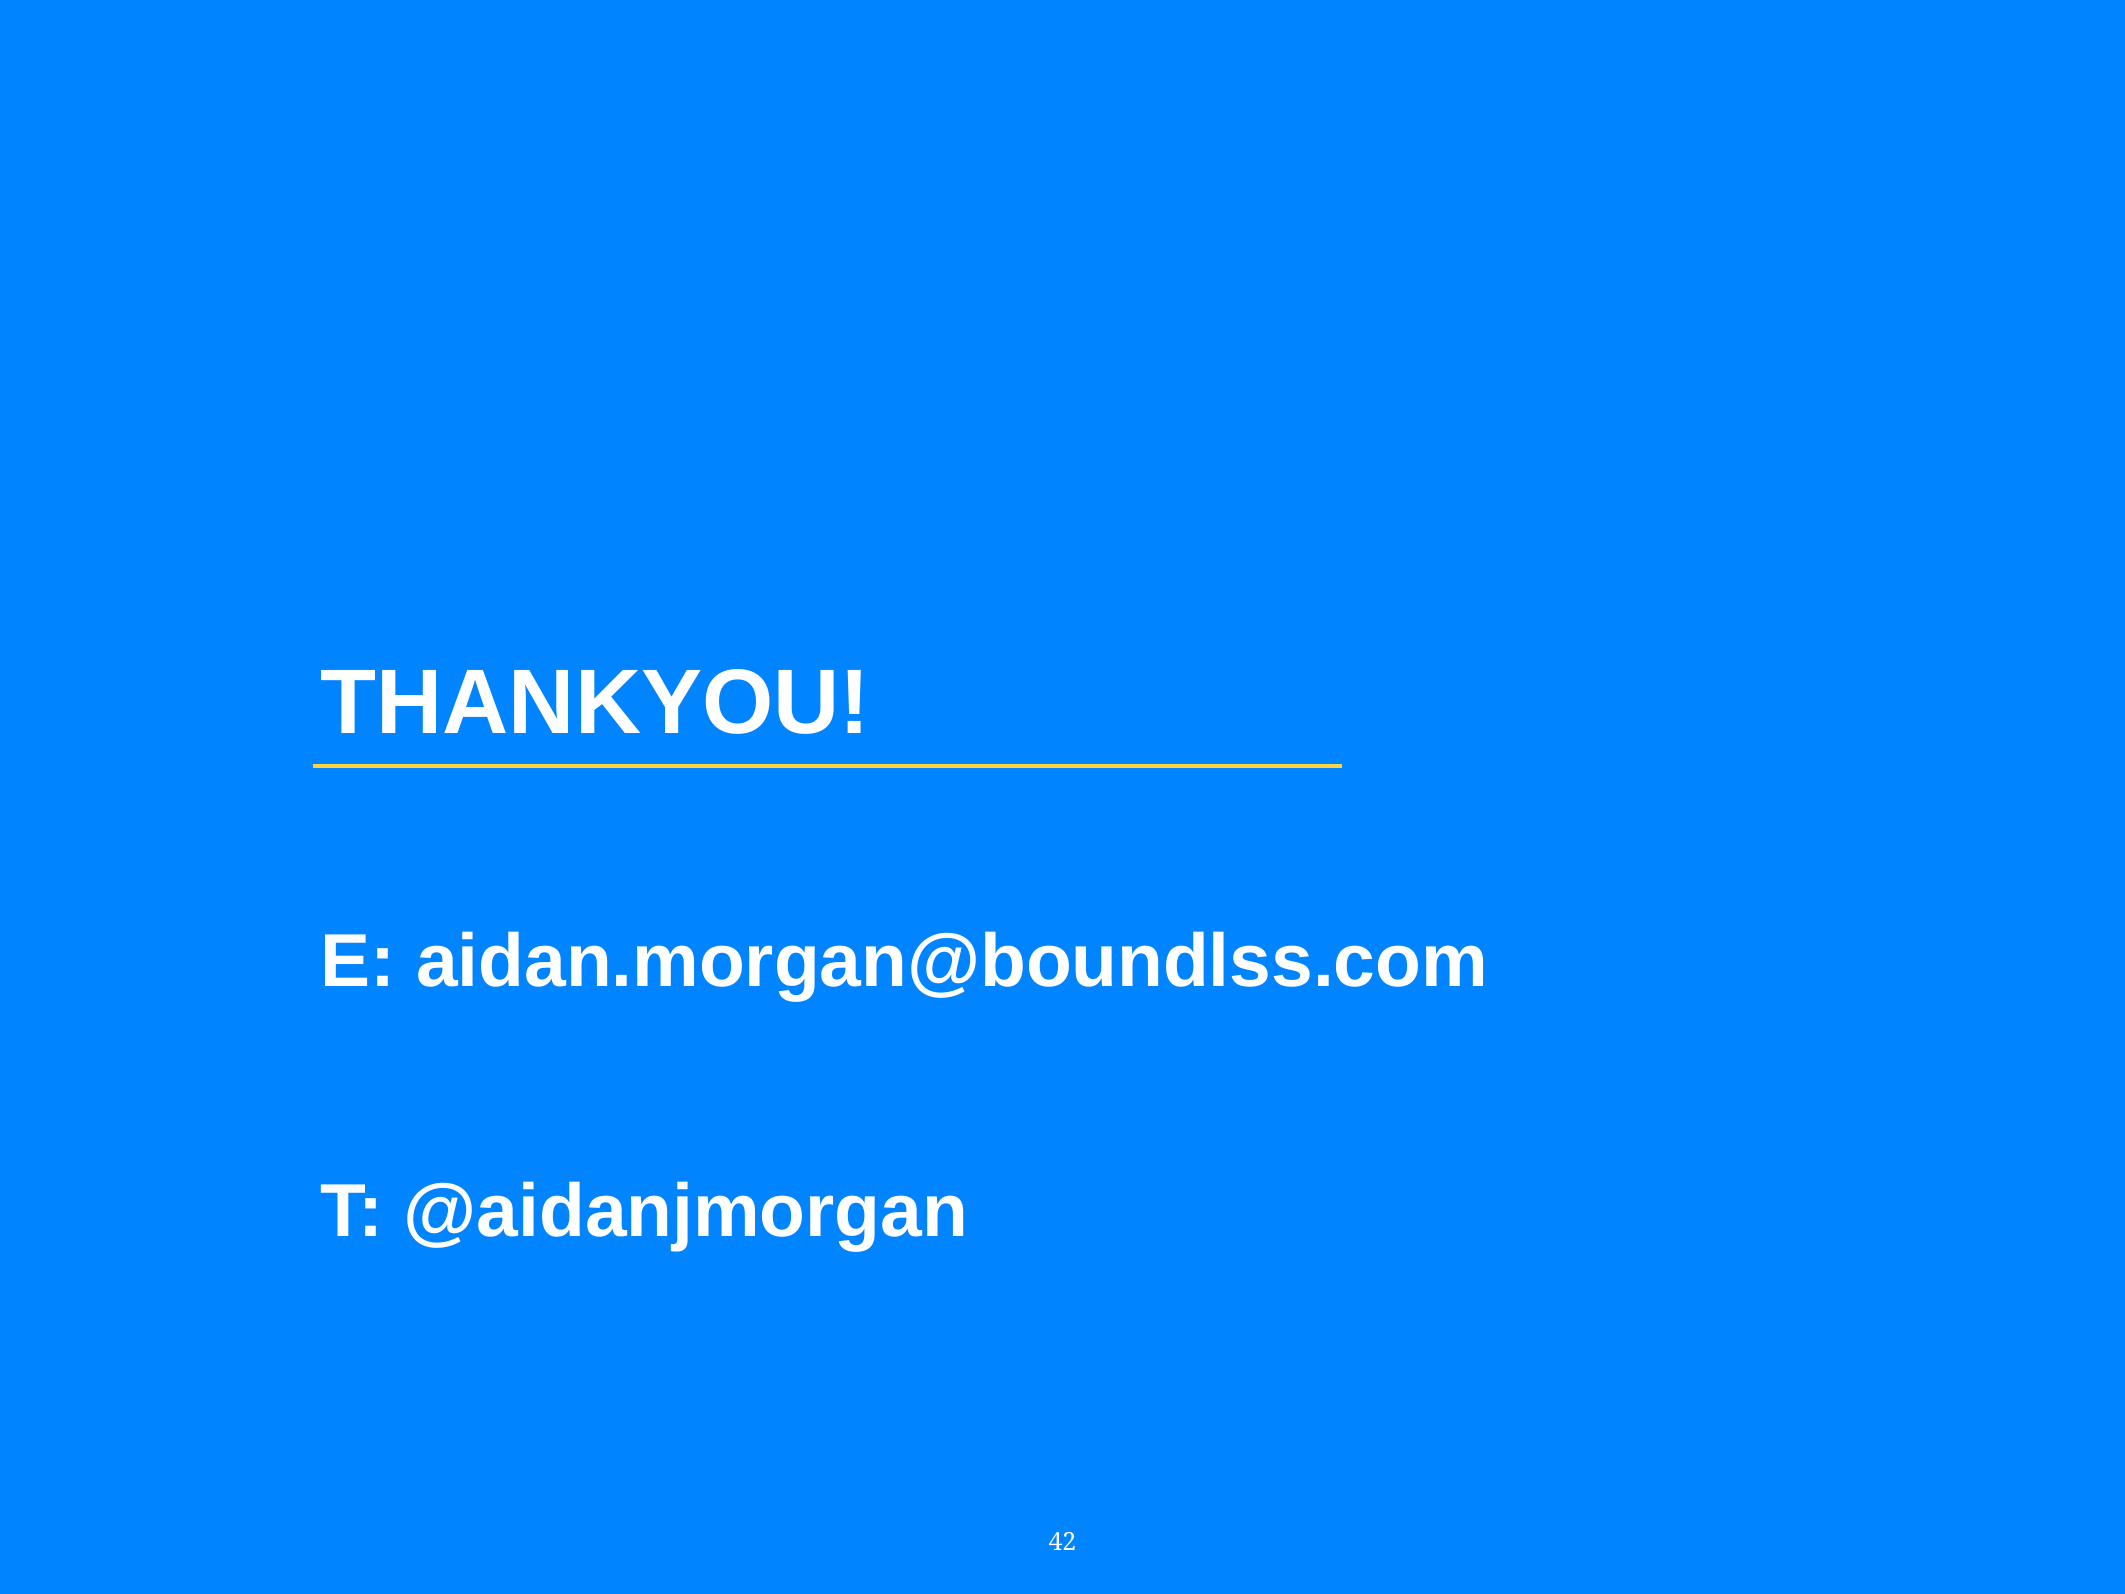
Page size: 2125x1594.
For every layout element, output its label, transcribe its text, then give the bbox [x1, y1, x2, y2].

text_box THANKYOU! E: aidan.morgan@boundlss.com T: @aidanjmorgan [312, 633, 1608, 1260]
slide_number 42 [814, 1520, 1311, 1566]
